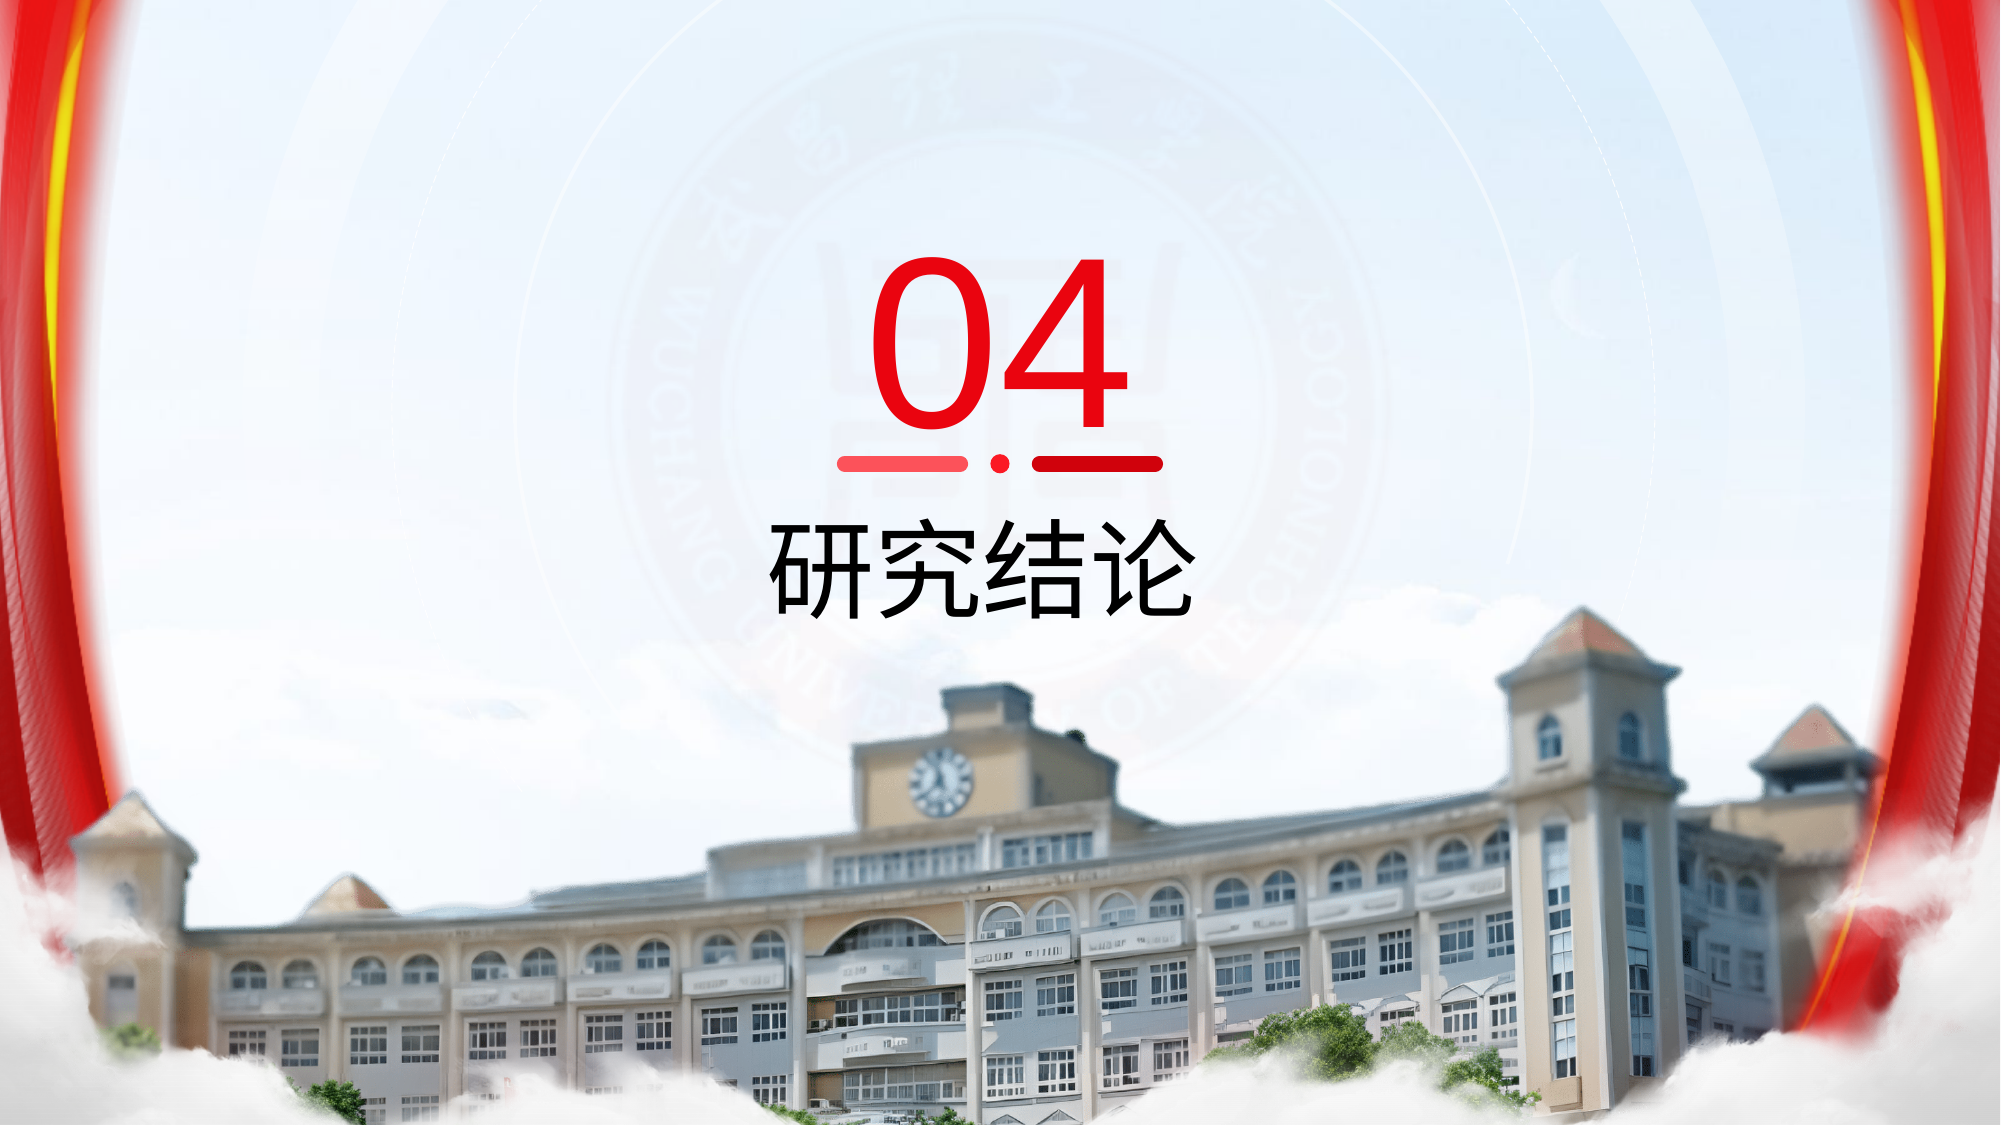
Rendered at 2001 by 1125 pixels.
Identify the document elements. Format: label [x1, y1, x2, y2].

picture [0, 0, 2001, 720]
text_box [241, 0, 1806, 589]
text_box [0, 720, 2000, 1125]
